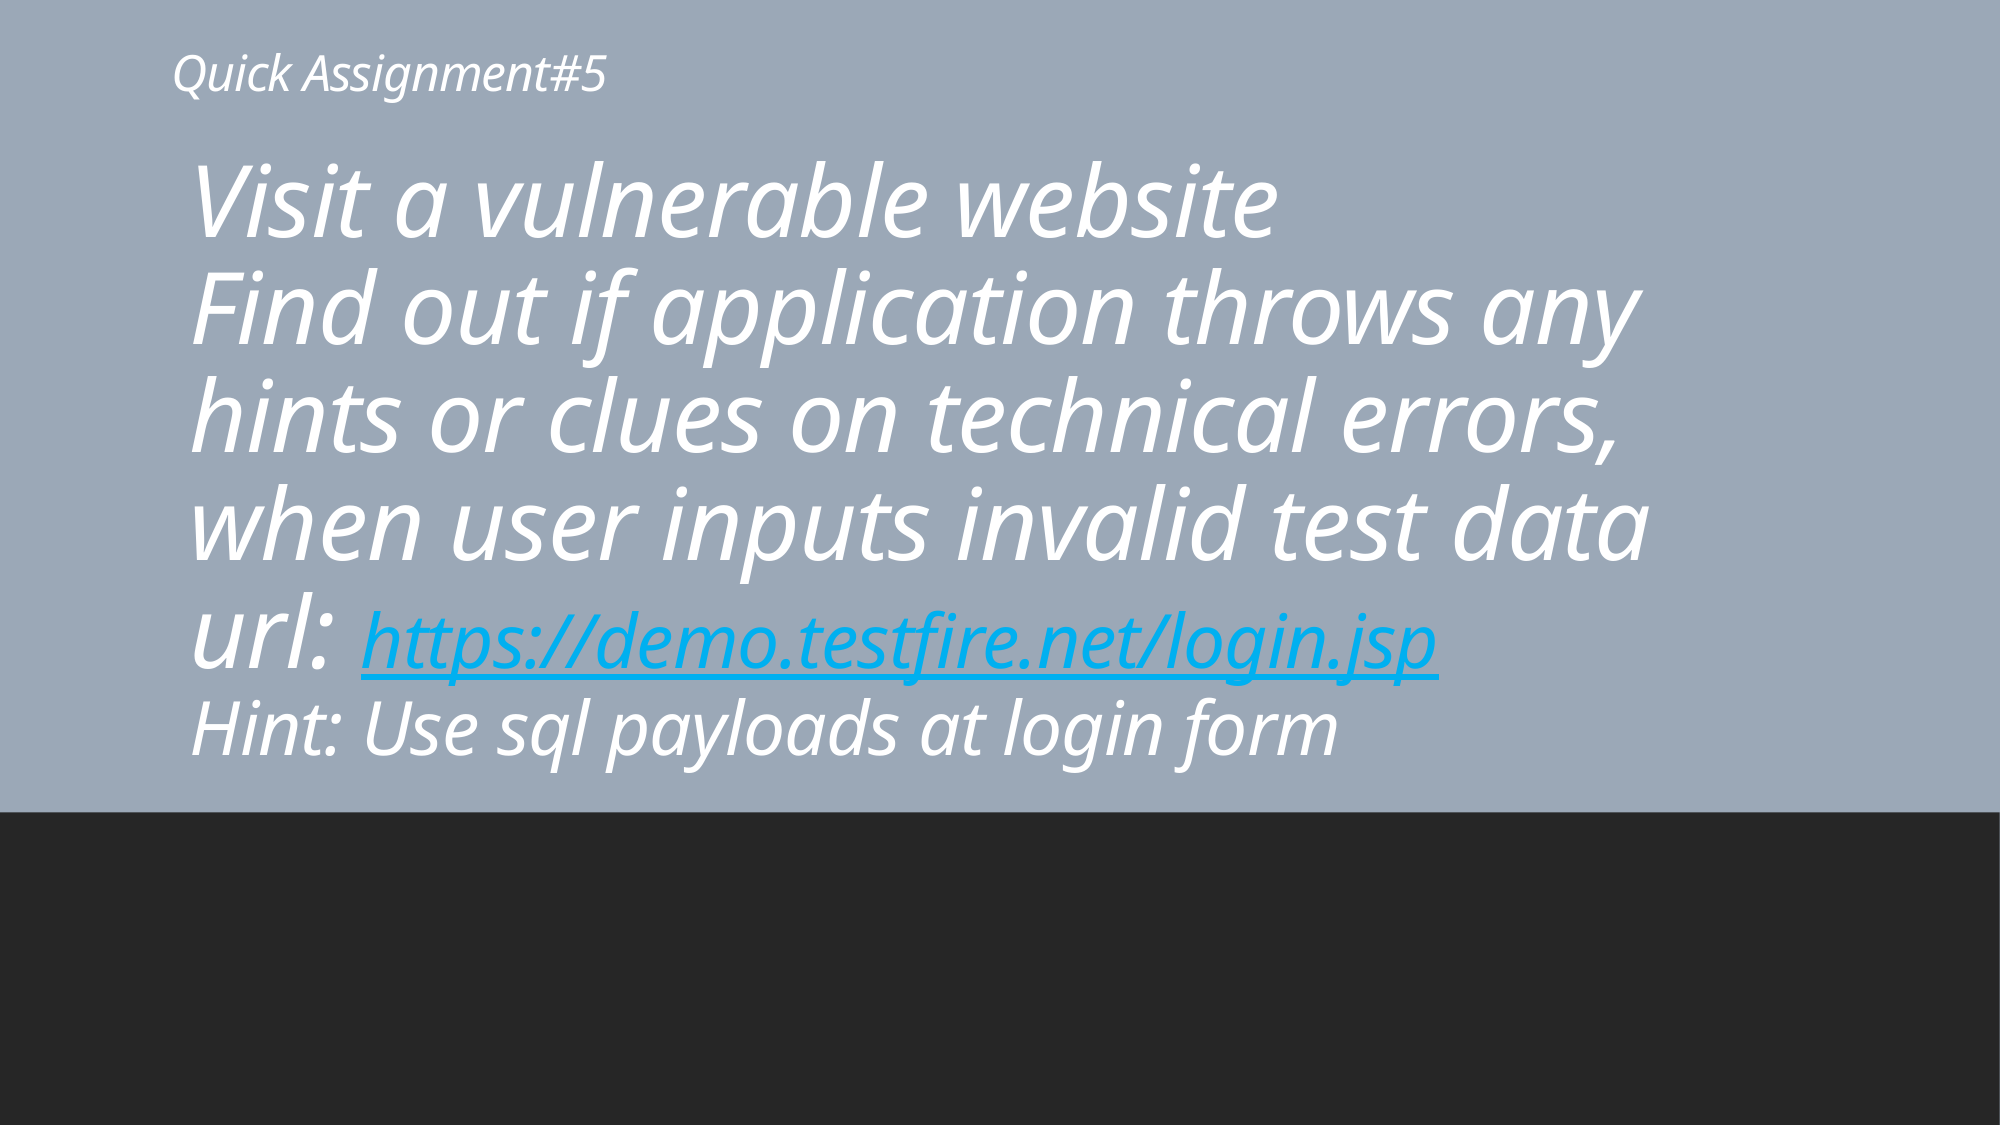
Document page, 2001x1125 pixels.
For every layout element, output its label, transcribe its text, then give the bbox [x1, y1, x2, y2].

text_box [0, 0, 2000, 811]
text_box Visit a vulnerable website Find out if application throws any hints or clues on technical errors, when user inputs invalid test data url: https://demo.testfire.net/login.jsp Hint: Use sql payloads at login form [174, 141, 1825, 781]
text_box [204, 149, 1855, 788]
title Quick Assignment#5 [156, 40, 1807, 110]
text_box [0, 811, 2000, 1125]
